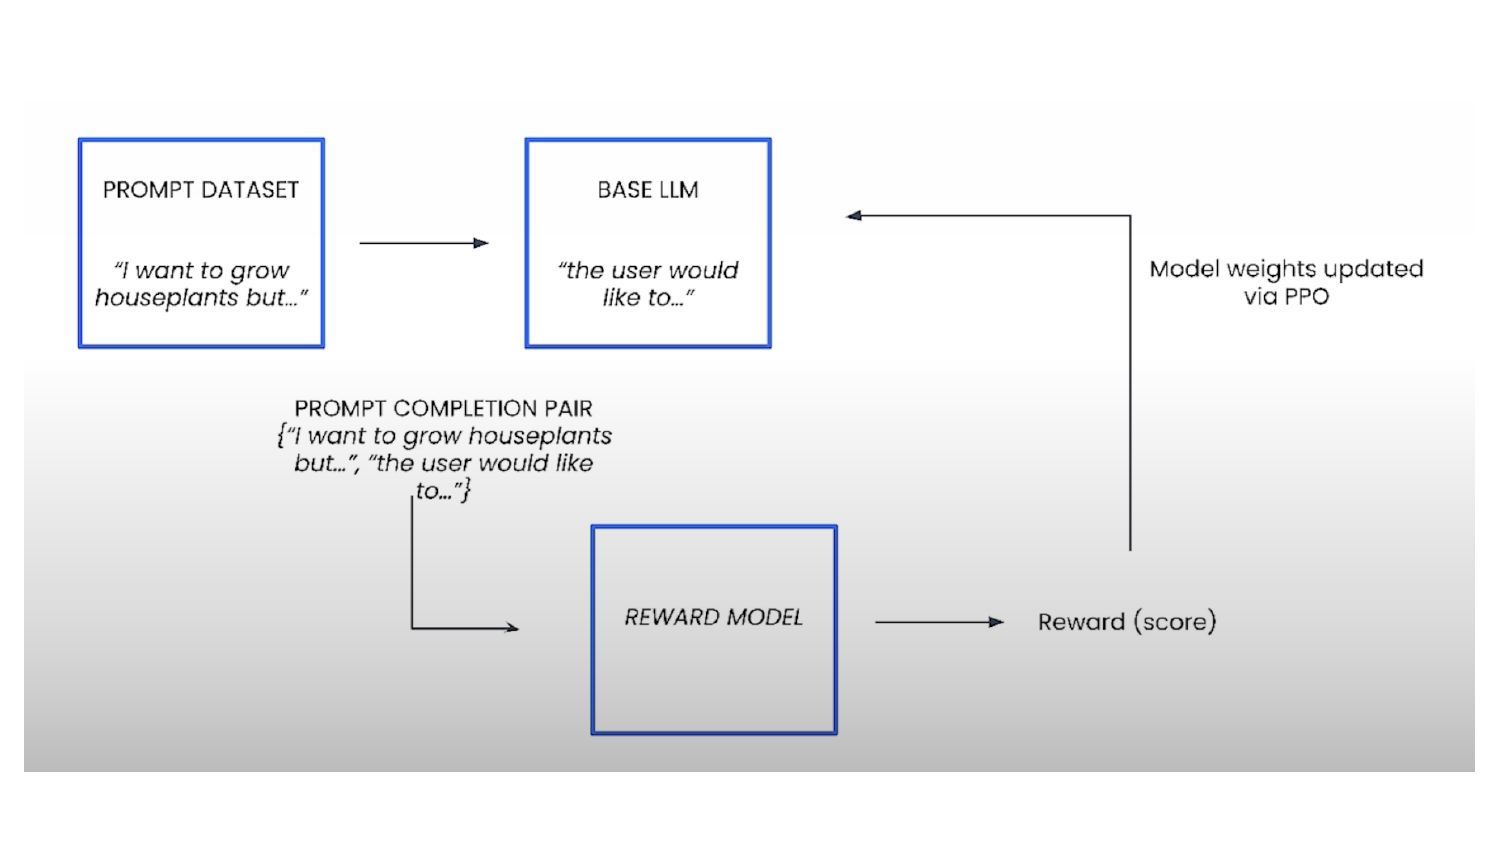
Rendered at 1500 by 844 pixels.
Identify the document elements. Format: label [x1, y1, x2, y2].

picture [24, 100, 1476, 772]
